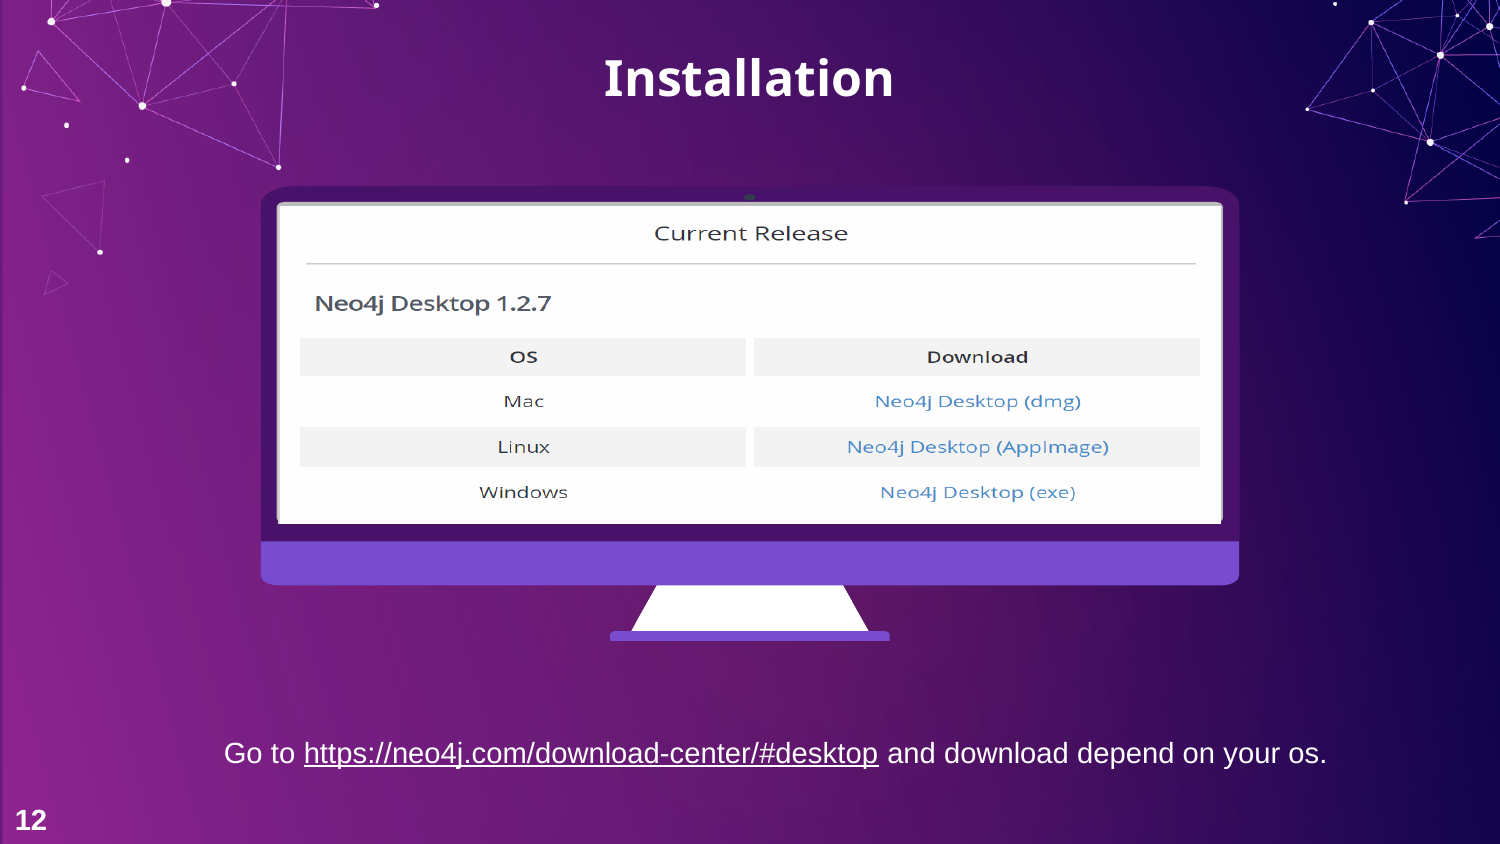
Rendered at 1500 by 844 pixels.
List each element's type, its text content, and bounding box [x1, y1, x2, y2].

title Installation [322, 30, 1178, 184]
subtitle Go to https://neo4j.com/download-center/#desktop and download depend on your os. [208, 714, 1370, 765]
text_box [260, 185, 1240, 642]
picture [0, 0, 1500, 844]
text_box 12 [0, 793, 64, 844]
